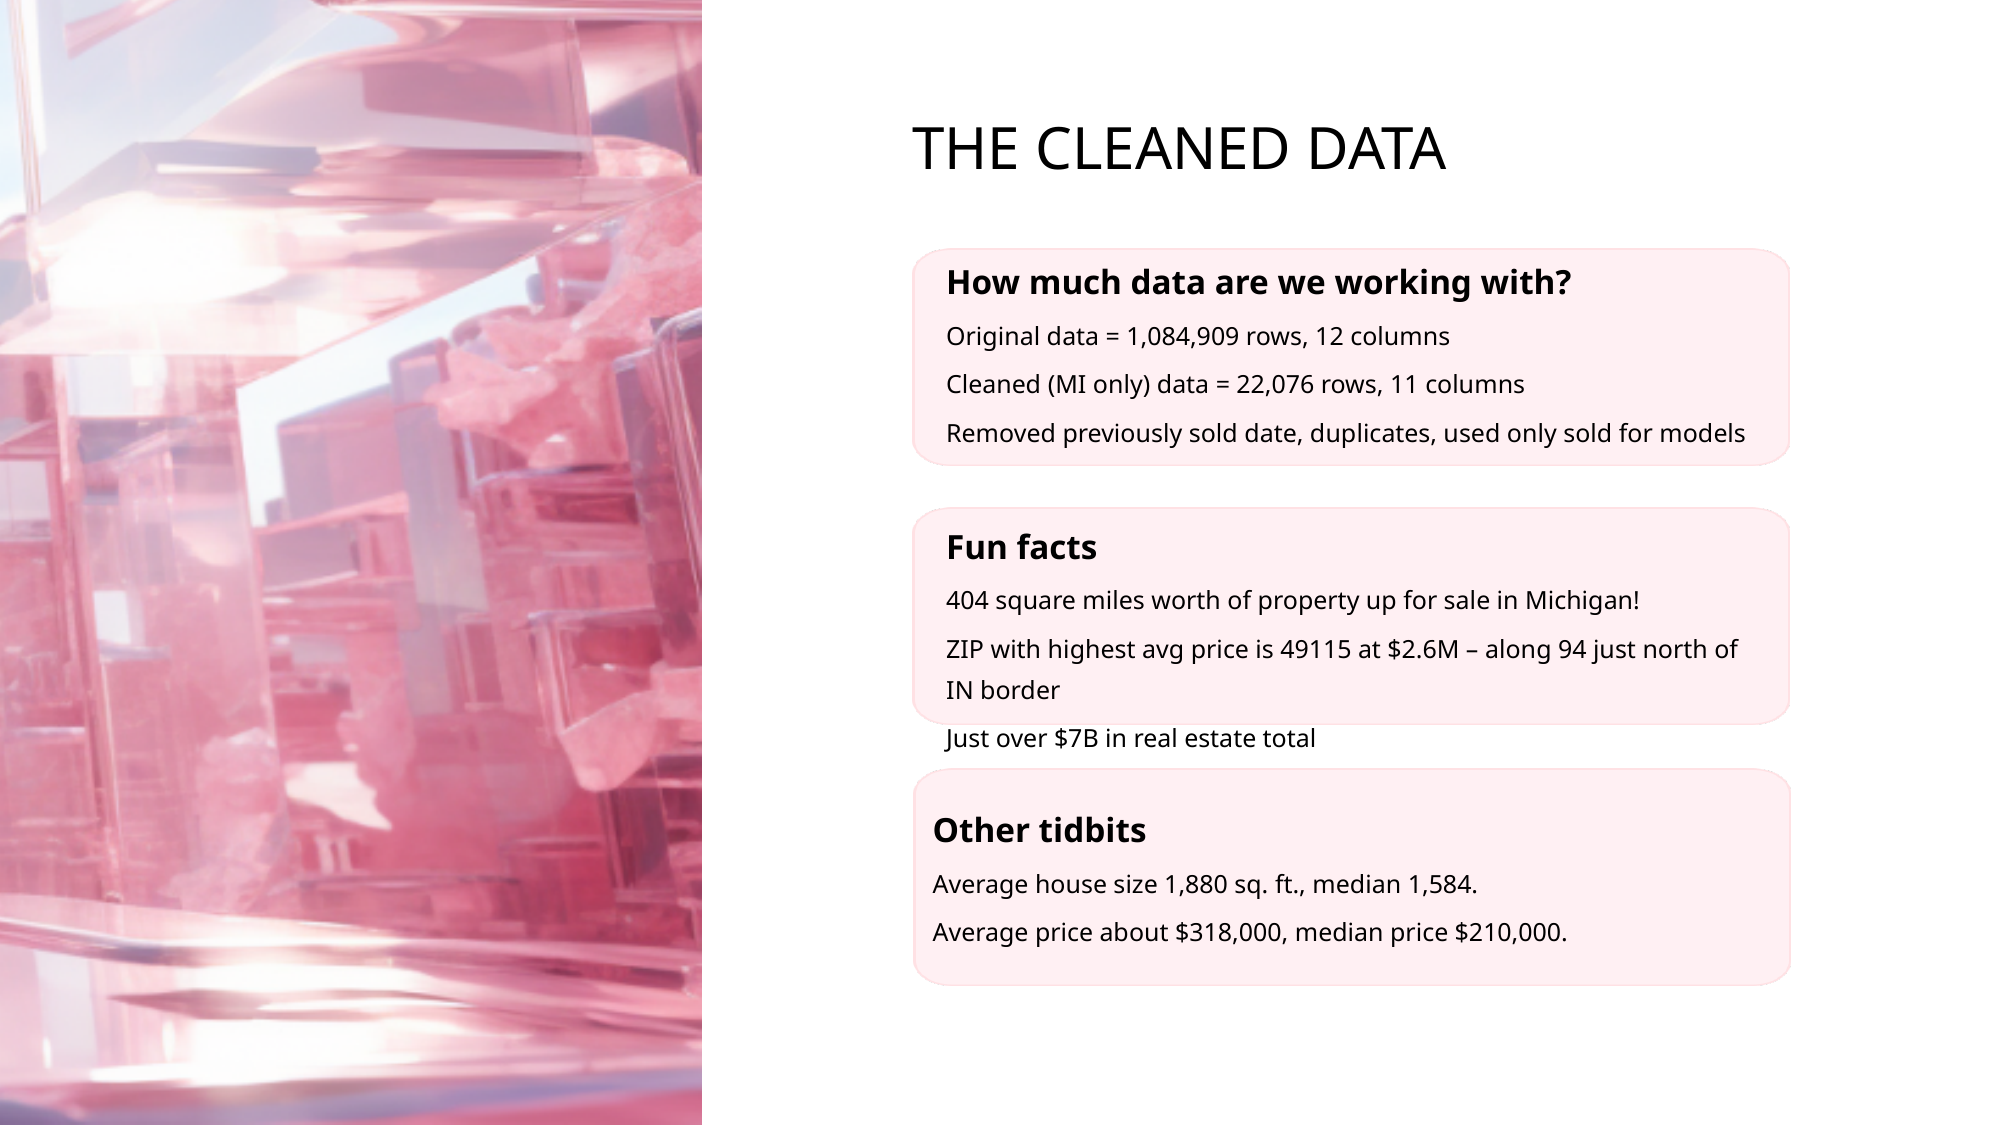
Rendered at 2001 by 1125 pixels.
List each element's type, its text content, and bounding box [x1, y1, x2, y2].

list Fun facts 404 square miles worth of property up for sale in Michigan! ZIP with highest avg price is 49115 at $2.6M – along 94 just north of IN border Just over $7B in real estate total [910, 488, 1788, 725]
title THE CLEANED DATA [897, 111, 1897, 180]
list How much data are we working with? Original data = 1,084,909 rows, 12 columns Cleaned (MI only) data = 22,076 rows, 11 columns Removed previously sold date, duplicates, used only sold for models [910, 223, 1788, 466]
text_box Other tidbits Average house size 1,880 sq. ft., median 1,584. Average price about $318,000, median price $210,000. [897, 771, 1775, 1014]
picture [911, 248, 1790, 466]
picture [911, 507, 1790, 725]
picture [913, 768, 1791, 986]
picture [0, 0, 702, 1125]
